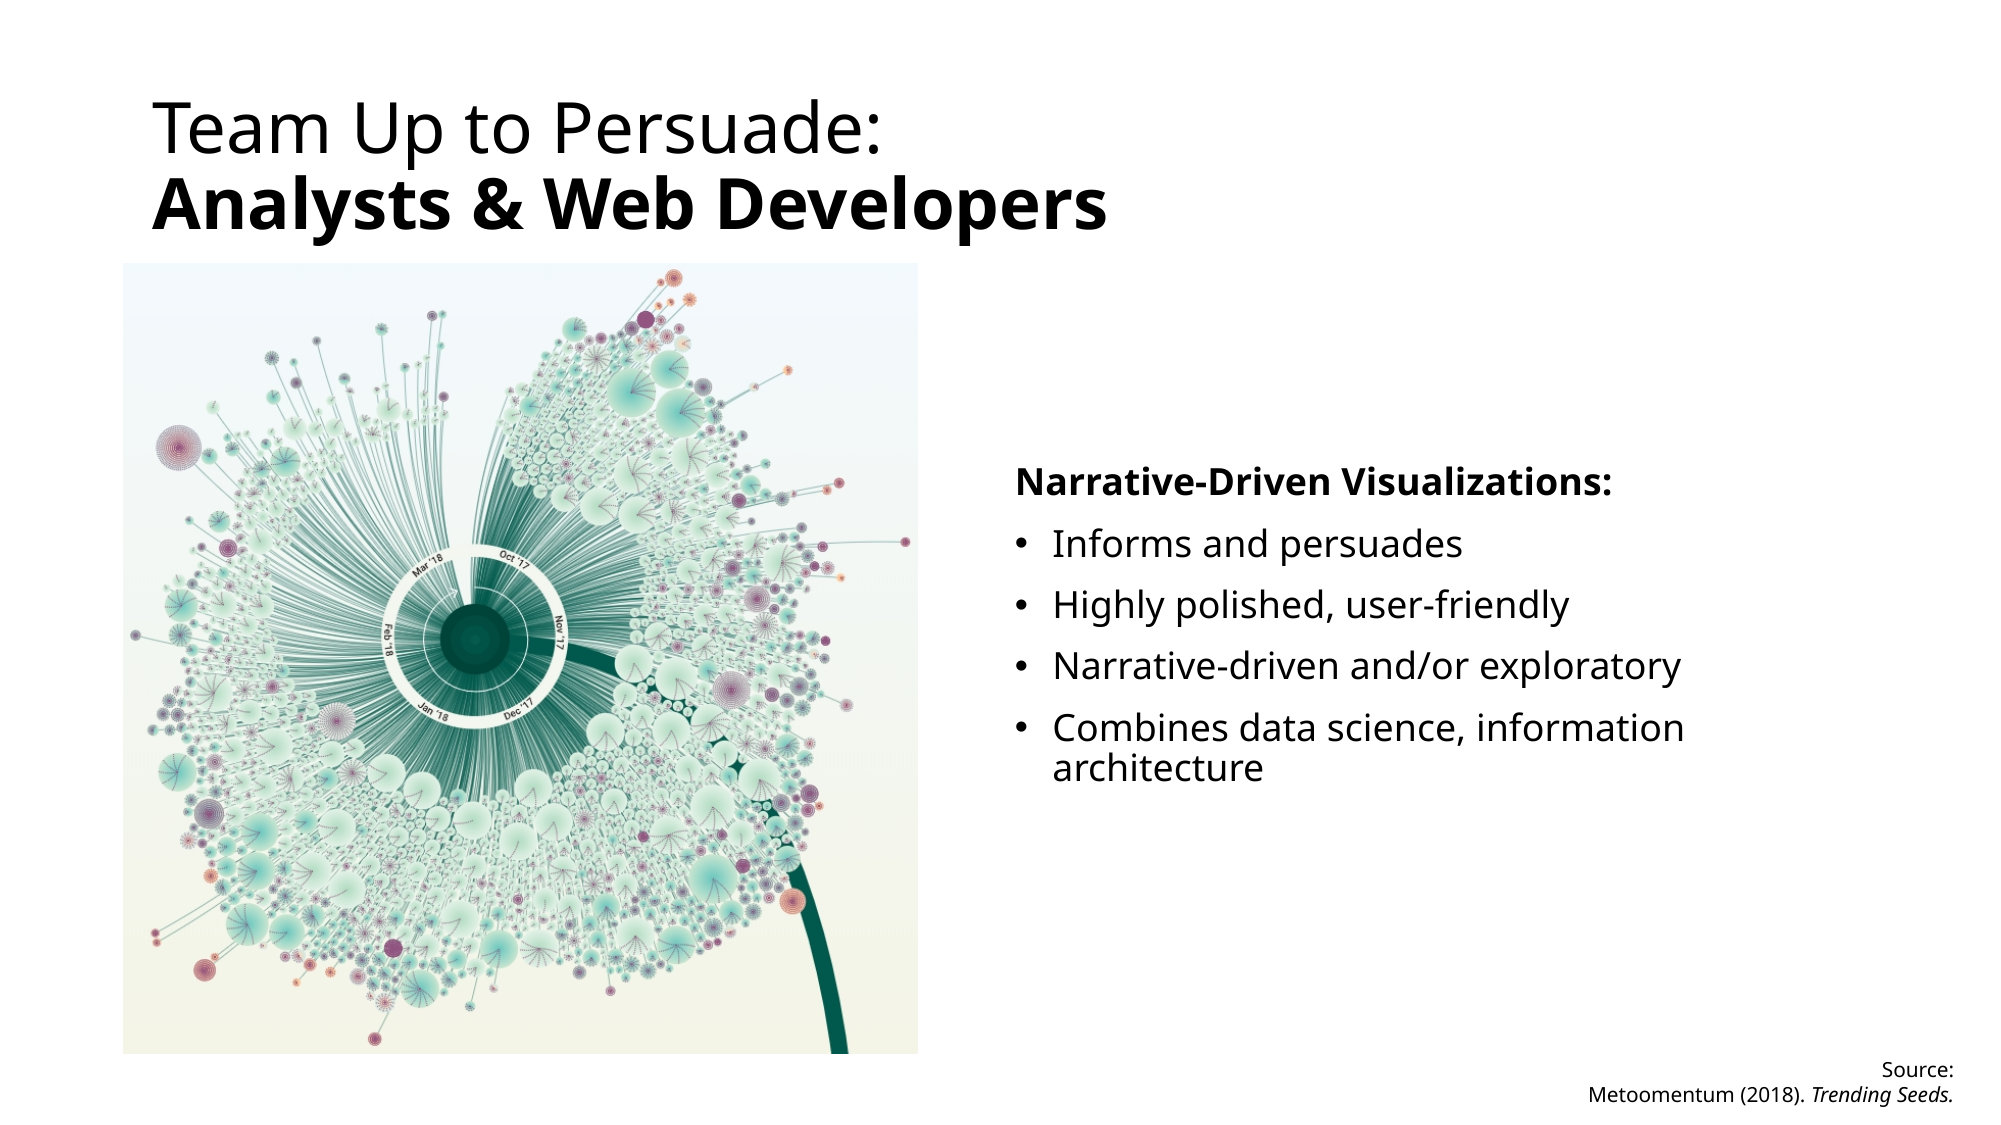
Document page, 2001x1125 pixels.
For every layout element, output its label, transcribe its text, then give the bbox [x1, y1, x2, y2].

picture [123, 263, 918, 1054]
title Team Up to Persuade: Analysts & Web Developers [137, 59, 1863, 278]
text_box Source: Metoomentum (2018). Trending Seeds. [974, 974, 1975, 1115]
text_box Narrative-Driven Visualizations: Informs and persuades Highly polished, user-friendly Narrative-driven and/or exploratory Combines data science, information architecture [999, 456, 1914, 796]
